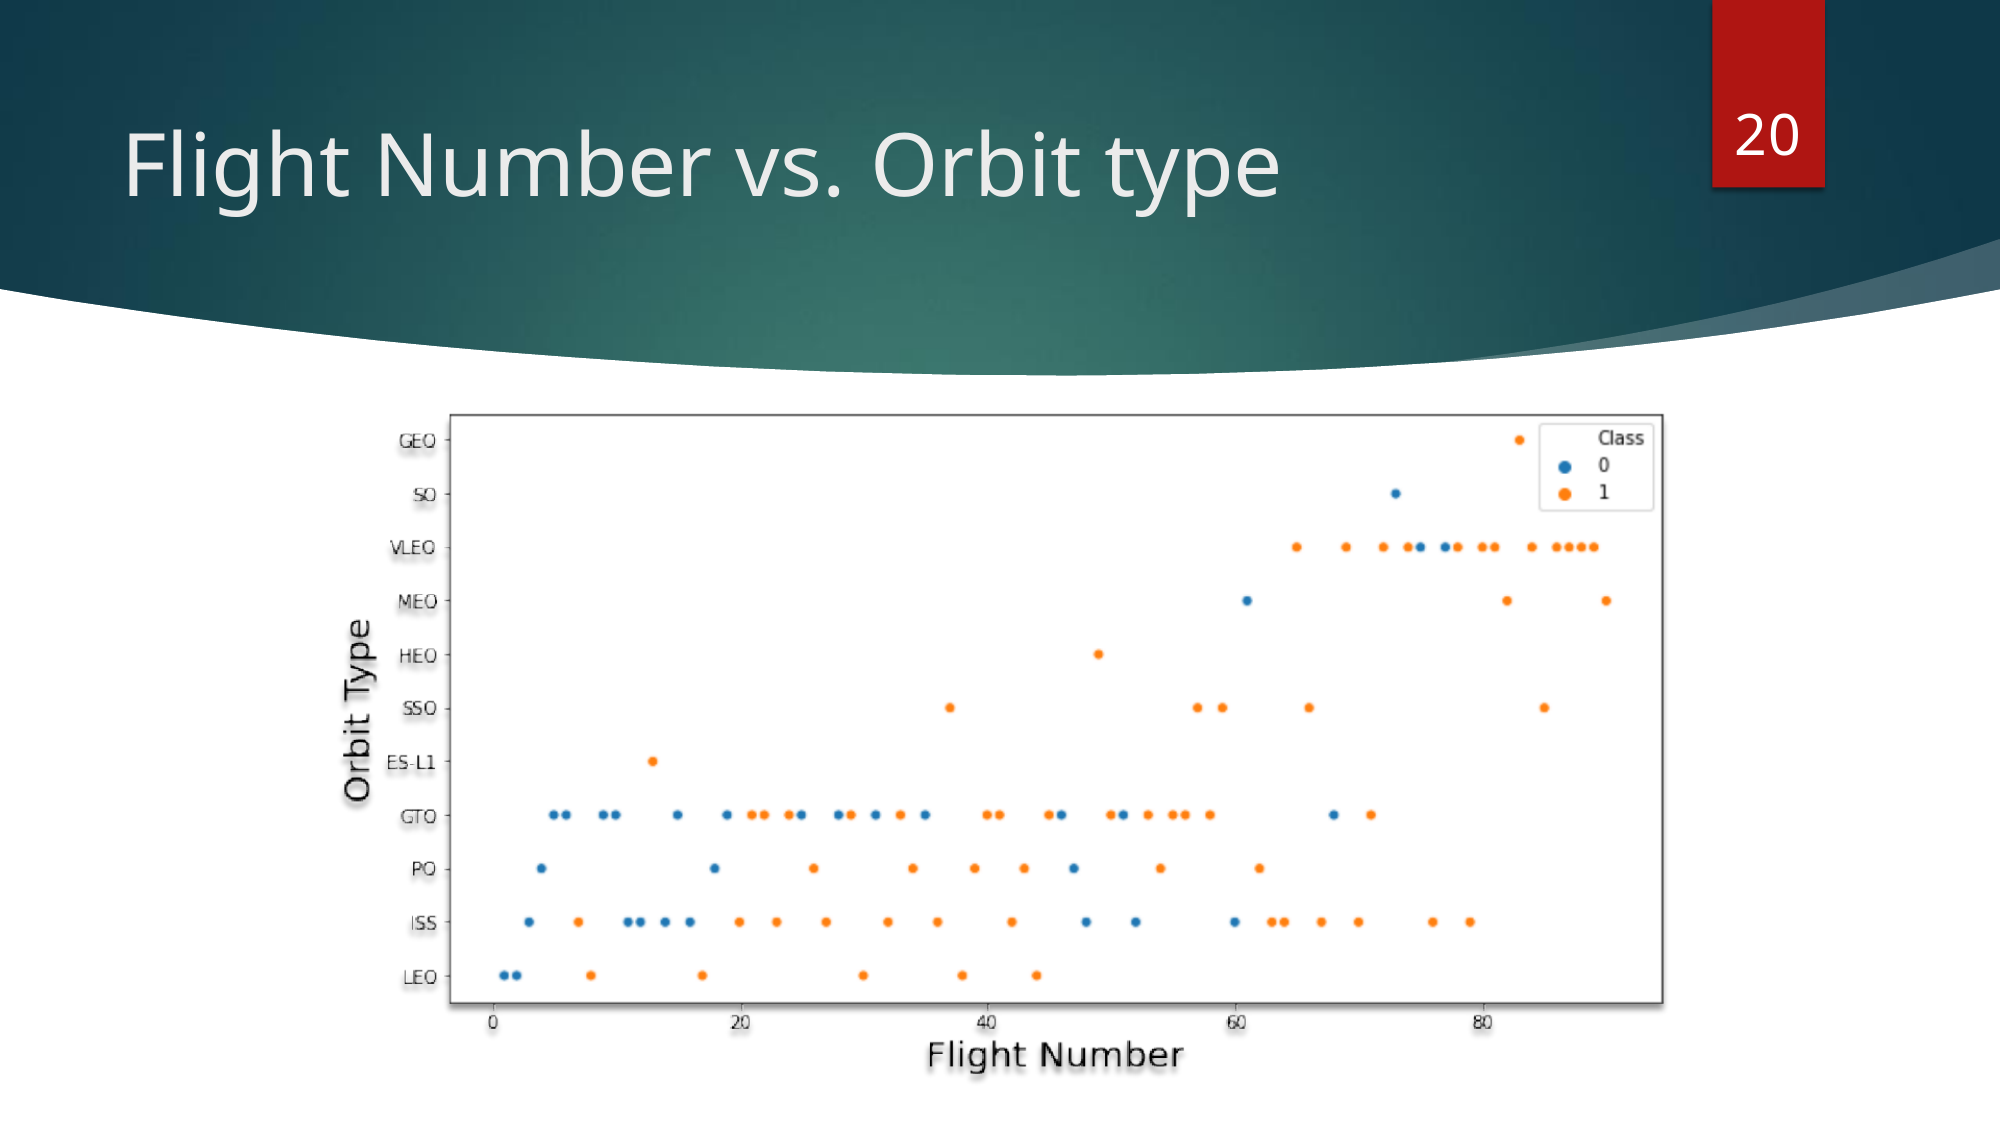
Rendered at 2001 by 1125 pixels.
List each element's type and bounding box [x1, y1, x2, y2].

text_box [1704, 0, 1833, 200]
text_box [0, 238, 2000, 1125]
text_box [0, 0, 2000, 238]
